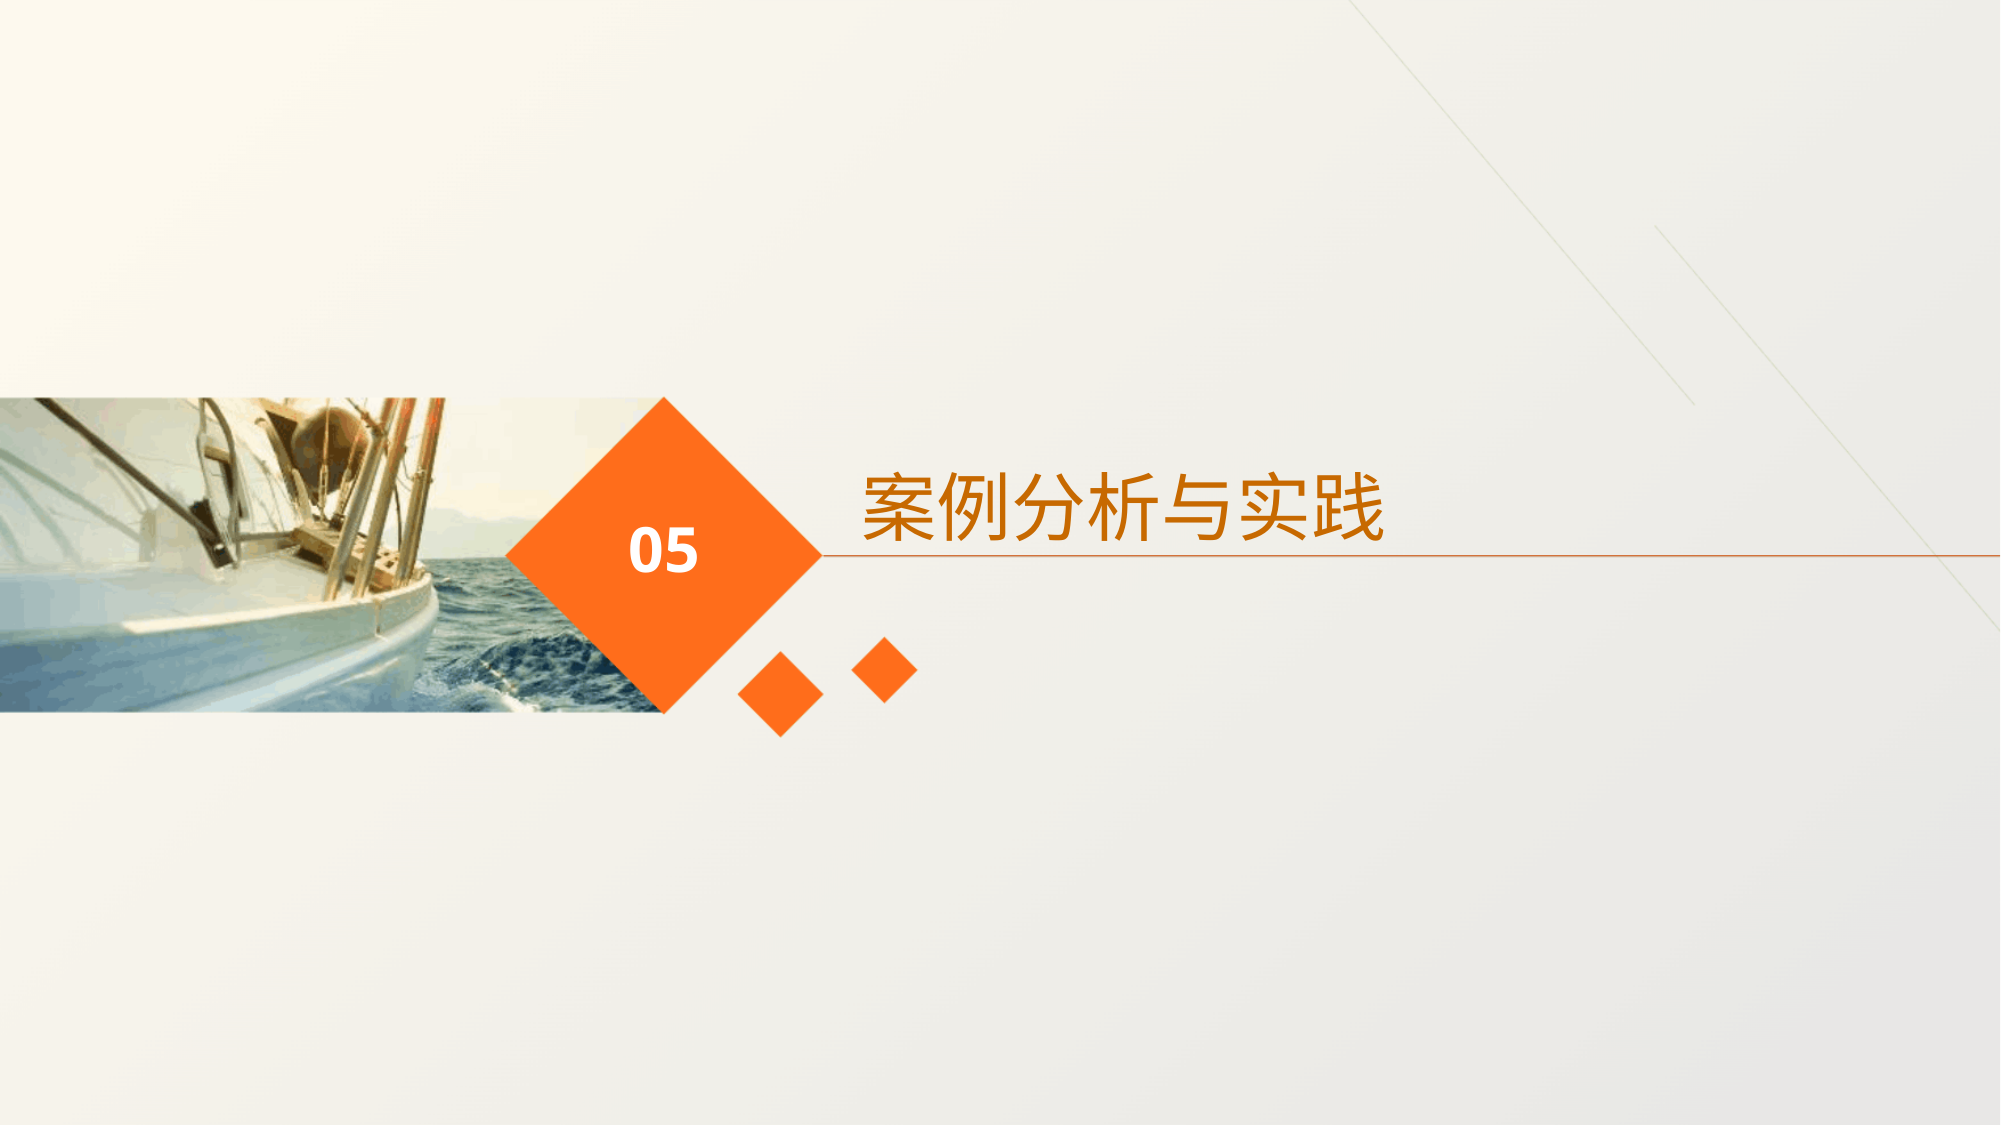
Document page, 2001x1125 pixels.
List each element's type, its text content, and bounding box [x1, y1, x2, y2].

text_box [513, 475, 815, 635]
text_box 案例分析与实践 [846, 442, 1919, 558]
picture [0, 0, 2001, 1125]
